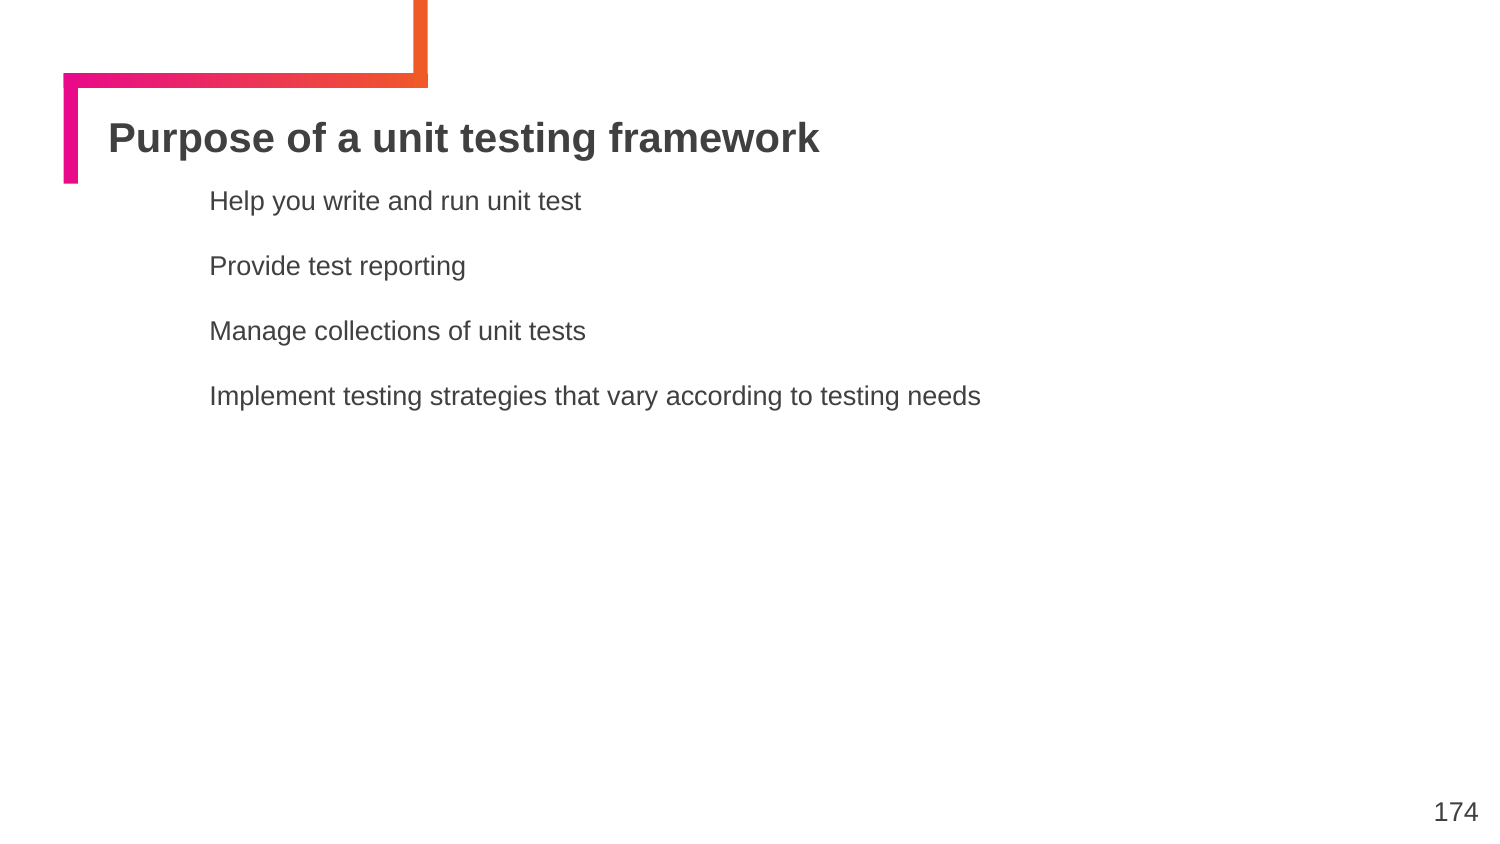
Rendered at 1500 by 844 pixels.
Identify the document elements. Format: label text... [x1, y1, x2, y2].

subtitle Help you write and run unit test Provide test reporting Manage collections of unit tests Implement testing strategies that vary according to testing needs [100, 168, 1352, 690]
title Purpose of a unit testing framework [100, 117, 1455, 169]
slide_number 174 [1403, 779, 1494, 844]
